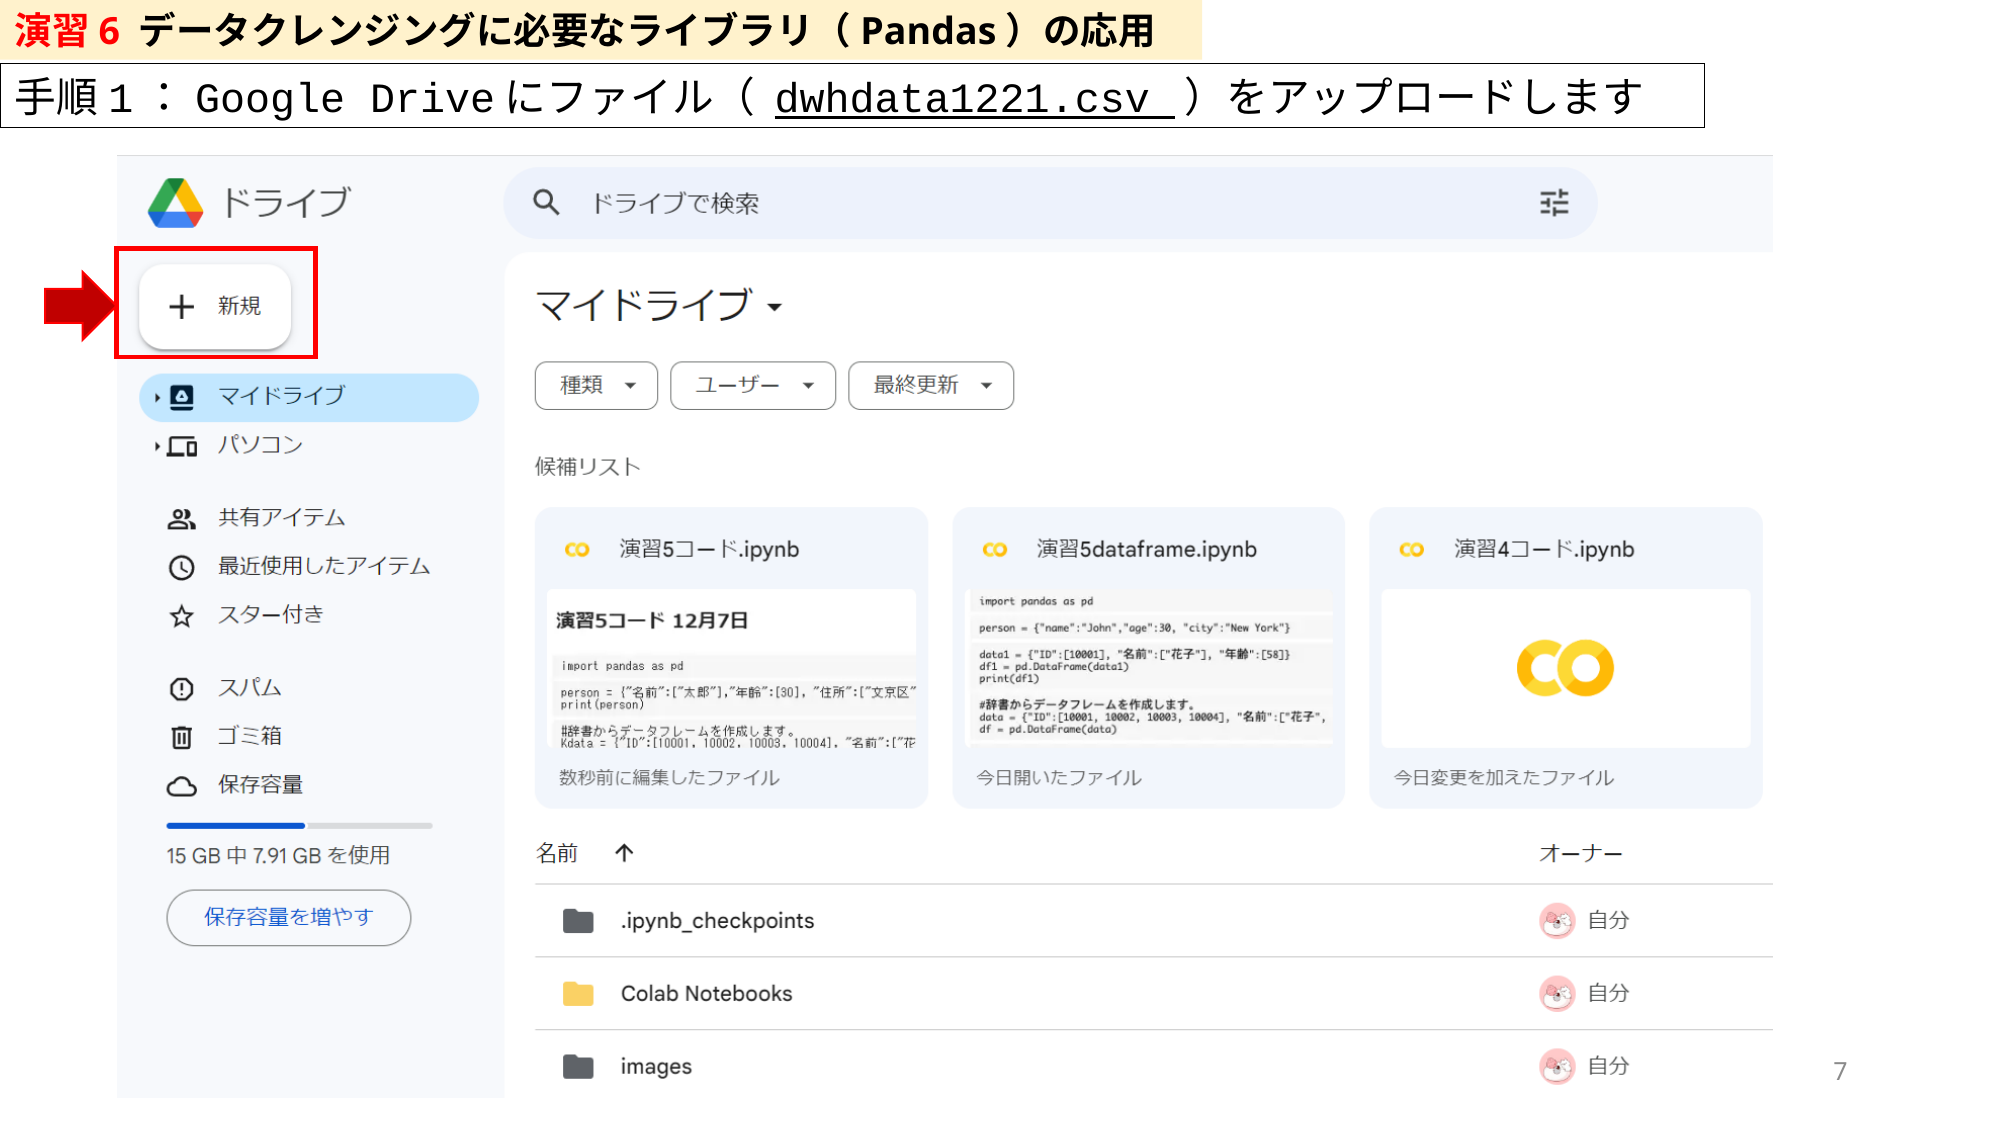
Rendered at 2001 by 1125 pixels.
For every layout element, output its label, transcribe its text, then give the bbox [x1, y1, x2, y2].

picture [117, 153, 1773, 1103]
slide_number 7 [1773, 1042, 1863, 1103]
text_box [44, 269, 117, 343]
text_box 手順1：Google Driveにファイル（ dwhdata1221.csv ）をアップロードします [0, 63, 1705, 128]
text_box 演習6 データクレンジングに必要なライブラリ（Pandas）の応用 [0, 0, 1203, 60]
